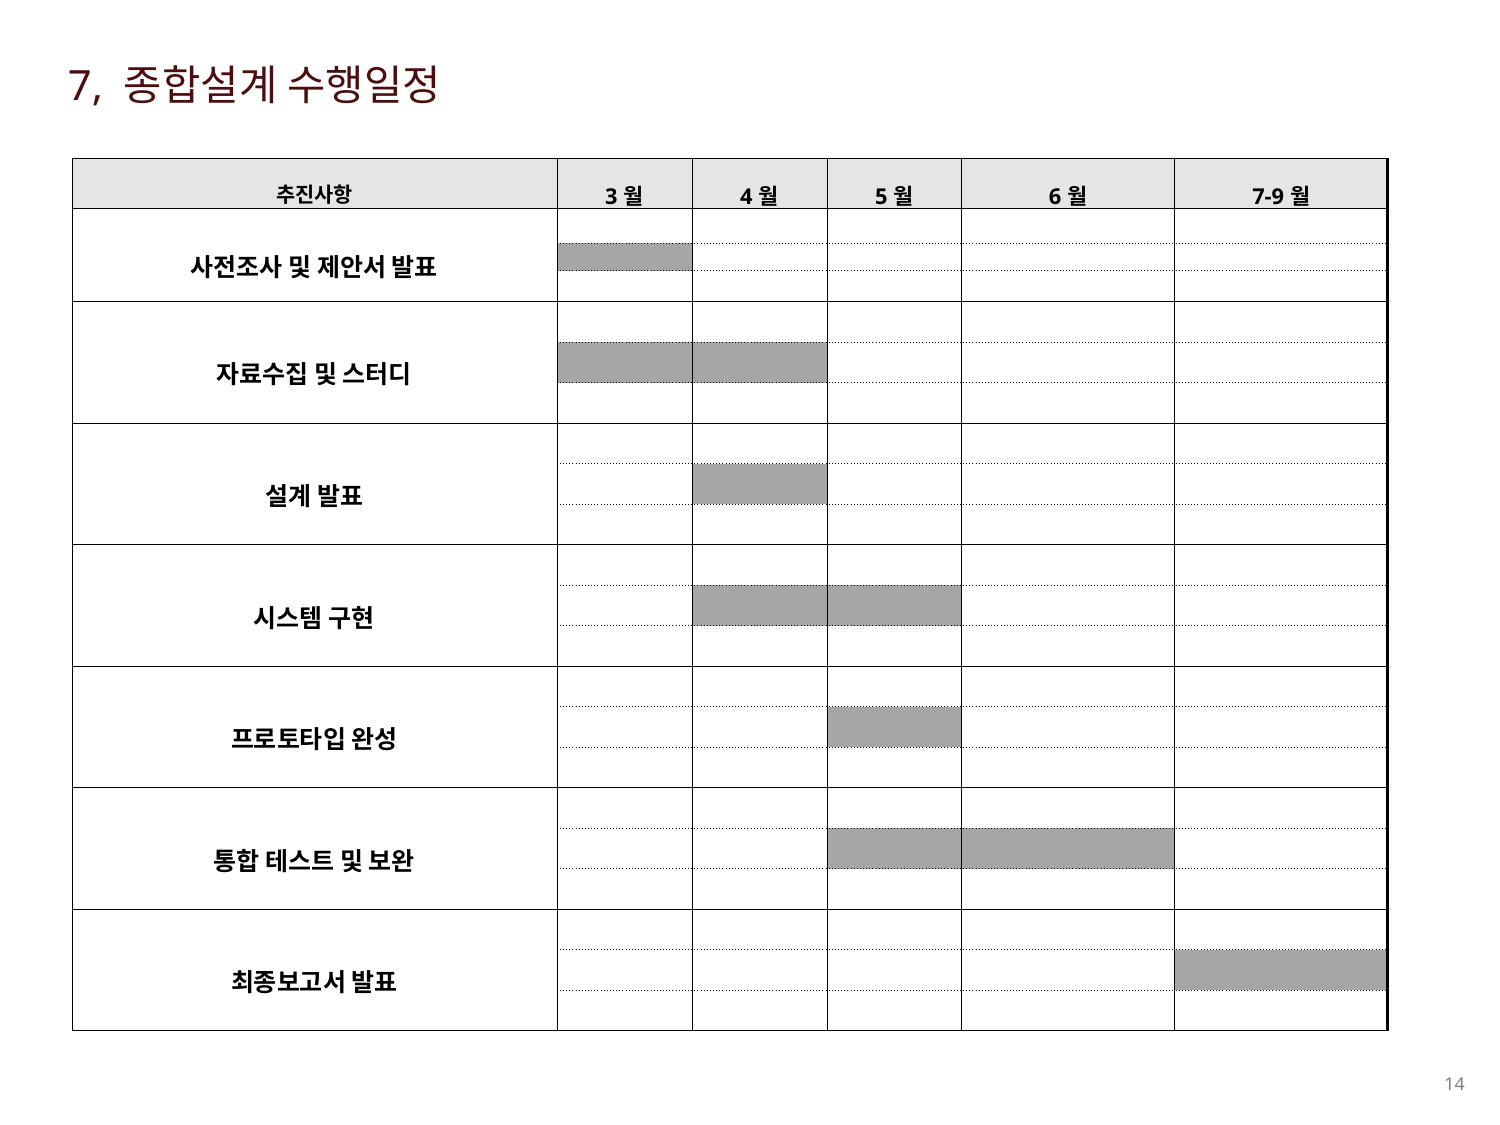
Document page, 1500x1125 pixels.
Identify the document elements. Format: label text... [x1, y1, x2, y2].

table_cell [962, 464, 1174, 504]
table_cell [1175, 424, 1386, 464]
table_cell [962, 585, 1174, 626]
table_cell [1175, 302, 1386, 342]
table_cell [828, 243, 961, 271]
table_cell [828, 788, 961, 828]
table_cell [558, 747, 692, 787]
table_header 추진사항 [73, 159, 557, 208]
table_cell [1175, 747, 1386, 787]
table_cell [693, 302, 827, 342]
table_cell [1175, 585, 1386, 626]
table_cell [828, 950, 961, 990]
table_cell [1175, 869, 1386, 909]
table_cell [828, 585, 961, 626]
table_cell [693, 585, 827, 626]
table_cell [962, 271, 1174, 301]
table_cell [693, 626, 827, 666]
table_cell [1175, 243, 1386, 271]
table_cell [693, 504, 827, 544]
table_cell [693, 990, 827, 1030]
table_cell [693, 950, 827, 990]
table_cell [558, 667, 692, 707]
table_cell [828, 828, 961, 869]
table_cell [693, 271, 827, 301]
text_box 7, 종합설계 수행일정 [52, 51, 1200, 117]
table_cell [558, 990, 692, 1030]
table_cell [828, 209, 961, 243]
table_cell [962, 504, 1174, 544]
table_cell [1175, 667, 1386, 707]
table_cell [828, 424, 961, 464]
table_cell [828, 869, 961, 909]
table_cell [693, 747, 827, 787]
table_cell [558, 424, 692, 464]
table_cell [693, 243, 827, 271]
table_cell [828, 910, 961, 950]
table_cell [828, 747, 961, 787]
table_cell [962, 950, 1174, 990]
table_cell [558, 383, 692, 423]
table_cell [558, 271, 692, 301]
table_cell [828, 271, 961, 301]
table_cell [1175, 910, 1386, 950]
table_cell [962, 910, 1174, 950]
table_cell [558, 302, 692, 342]
table_cell 자료수집 및 스터디 [73, 302, 557, 423]
table_cell 설계 발표 [73, 424, 557, 544]
table_cell [558, 545, 692, 585]
table_cell 사전조사 및 제안서 발표 [73, 209, 557, 301]
table_cell [962, 302, 1174, 342]
table_cell [1175, 342, 1386, 383]
table_cell [1175, 209, 1386, 243]
table_cell [558, 950, 692, 990]
table_cell [693, 464, 827, 504]
table_cell [828, 990, 961, 1030]
table_cell [962, 545, 1174, 585]
table_cell 시스템 구현 [73, 545, 557, 666]
table_cell 프로토타입 완성 [73, 667, 557, 787]
table_cell [828, 464, 961, 504]
table_header 4월 [693, 159, 827, 208]
table_cell [693, 828, 827, 869]
table_cell [1175, 464, 1386, 504]
table_cell [1175, 990, 1386, 1030]
table_cell [558, 209, 692, 243]
table_cell [558, 910, 692, 950]
table_cell [962, 209, 1174, 243]
table_cell [962, 788, 1174, 828]
table_cell [1175, 545, 1386, 585]
table_cell 최종보고서 발표 [73, 910, 557, 1030]
table_cell [693, 707, 827, 747]
table_cell [962, 990, 1174, 1030]
table_header 6월 [962, 159, 1174, 208]
table_cell [828, 545, 961, 585]
table_cell [558, 626, 692, 666]
table_cell [828, 383, 961, 423]
table_cell 통합 테스트 및 보완 [73, 788, 557, 909]
table_header 7-9월 [1175, 159, 1386, 208]
table_cell [962, 424, 1174, 464]
table_cell [693, 788, 827, 828]
table_cell [693, 383, 827, 423]
table_cell [828, 626, 961, 666]
table_cell [693, 869, 827, 909]
table_cell [558, 504, 692, 544]
table_cell [693, 342, 827, 383]
table_cell [962, 707, 1174, 747]
table_cell [558, 243, 692, 271]
table_cell [558, 788, 692, 828]
table_cell [828, 302, 961, 342]
table_cell [558, 828, 692, 869]
table_cell [1175, 950, 1386, 990]
table_cell [693, 209, 827, 243]
table_header 5월 [828, 159, 961, 208]
table_cell [693, 424, 827, 464]
table_cell [1175, 707, 1386, 747]
table_cell [962, 869, 1174, 909]
table_cell [558, 707, 692, 747]
table_header 3월 [558, 159, 692, 208]
table_cell [962, 342, 1174, 383]
table_cell [1175, 828, 1386, 869]
table_cell [828, 707, 961, 747]
table_cell [1175, 383, 1386, 423]
table_cell [962, 243, 1174, 271]
table_cell [693, 910, 827, 950]
table_cell [828, 504, 961, 544]
table_cell [828, 667, 961, 707]
table_cell [962, 667, 1174, 707]
table_cell [962, 747, 1174, 787]
table_cell [558, 585, 692, 626]
table_cell [693, 545, 827, 585]
table_cell [962, 828, 1174, 869]
table_cell [558, 869, 692, 909]
table_cell [1175, 271, 1386, 301]
table_cell [558, 342, 692, 383]
table_cell [1175, 626, 1386, 666]
table_cell [558, 464, 692, 504]
table_cell [693, 667, 827, 707]
table_cell [962, 383, 1174, 423]
table_cell [1175, 788, 1386, 828]
table_cell [828, 342, 961, 383]
table_cell [962, 626, 1174, 666]
table_cell [1175, 504, 1386, 544]
